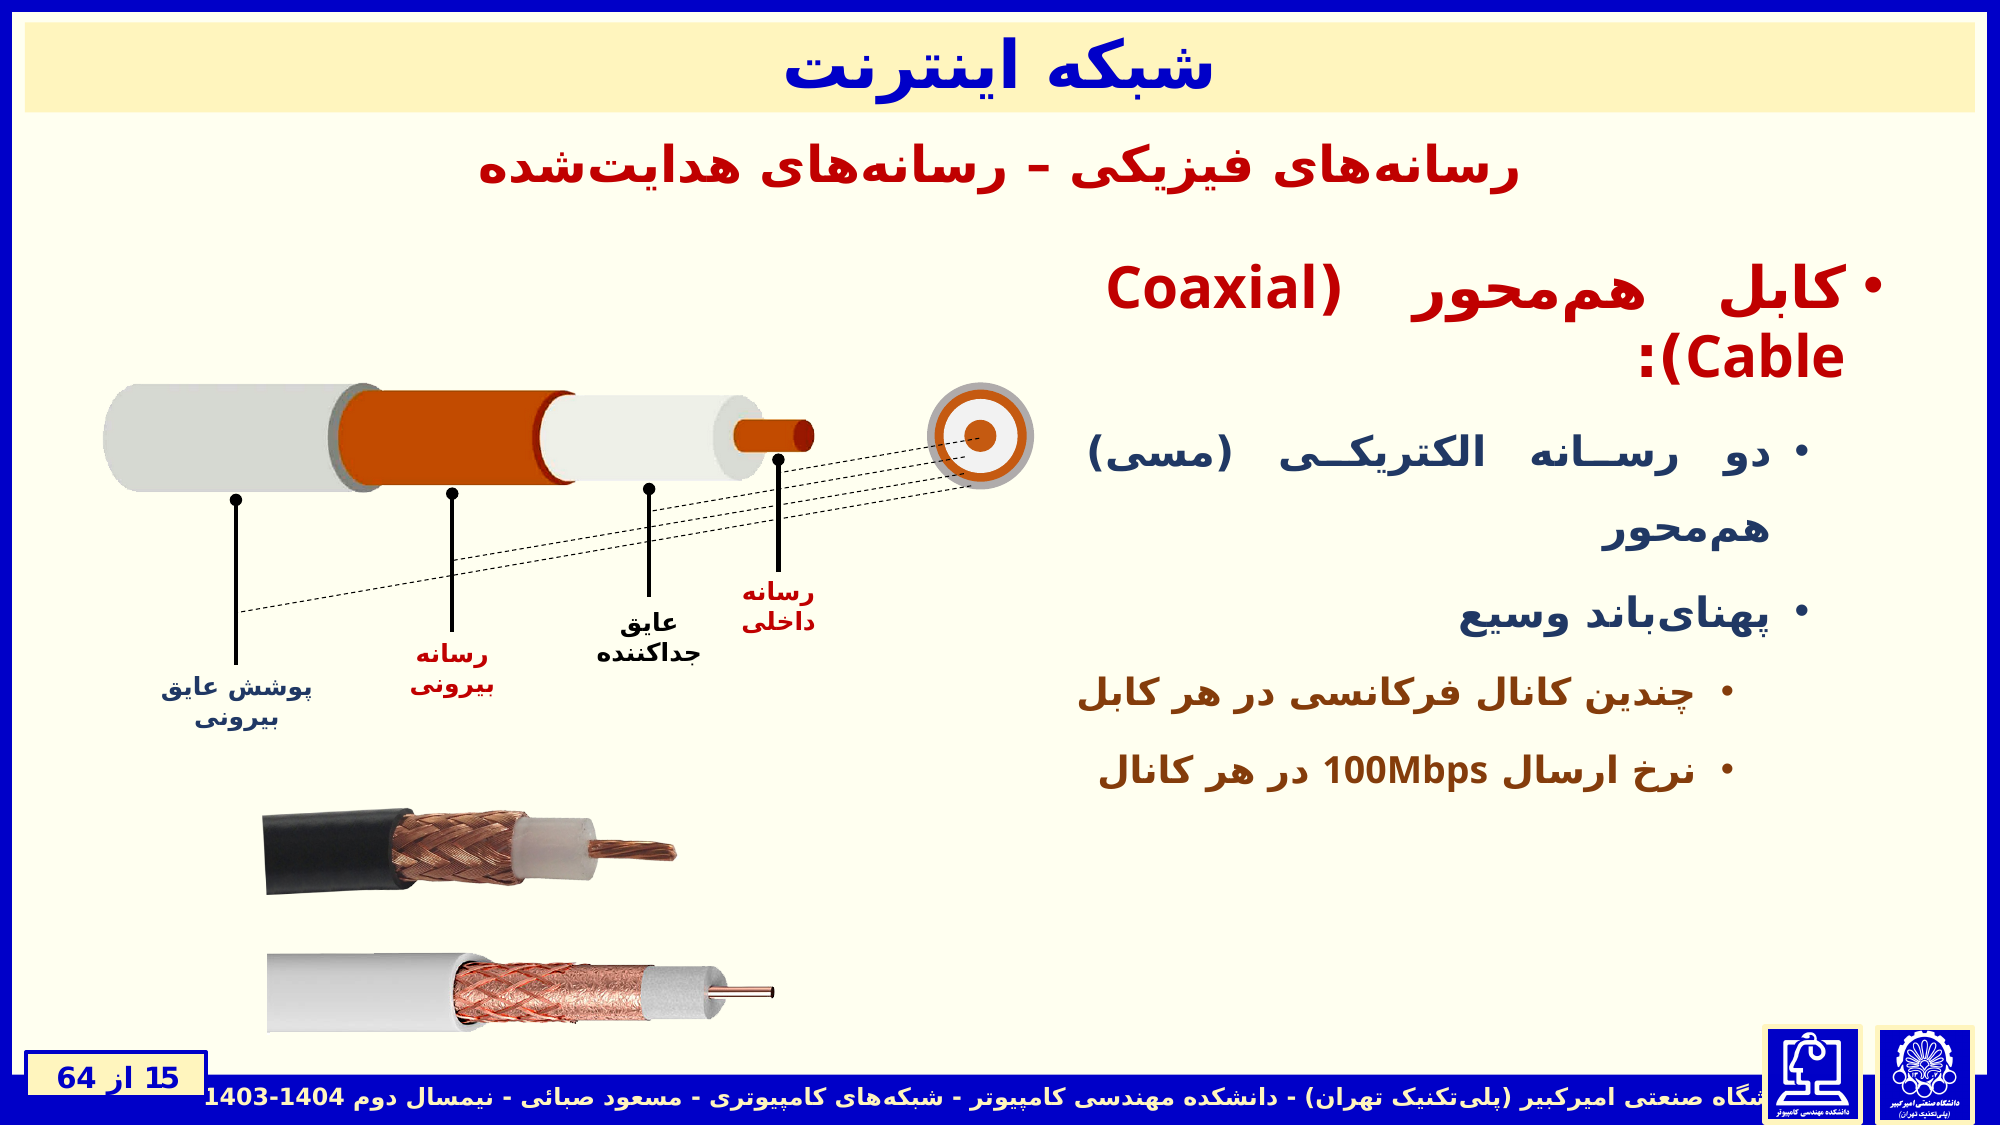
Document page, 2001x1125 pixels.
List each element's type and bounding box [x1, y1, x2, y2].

text_box [0, 0, 2000, 1125]
